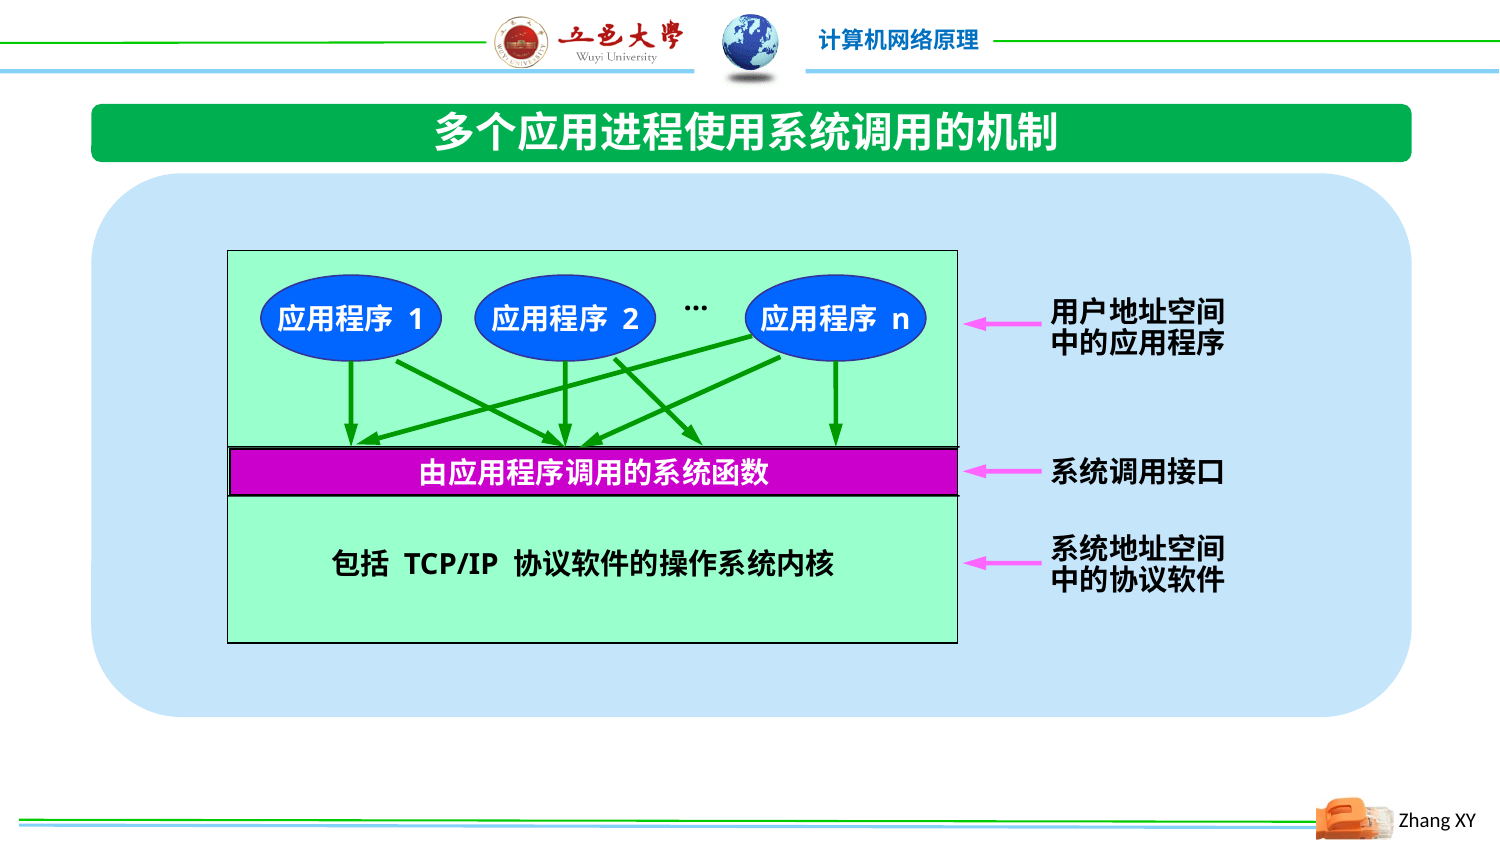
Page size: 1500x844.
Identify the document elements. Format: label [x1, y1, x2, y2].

text_box [91, 98, 1412, 164]
picture [494, 15, 697, 69]
text_box [89, 171, 1414, 720]
picture [720, 12, 780, 88]
picture [1316, 796, 1394, 840]
